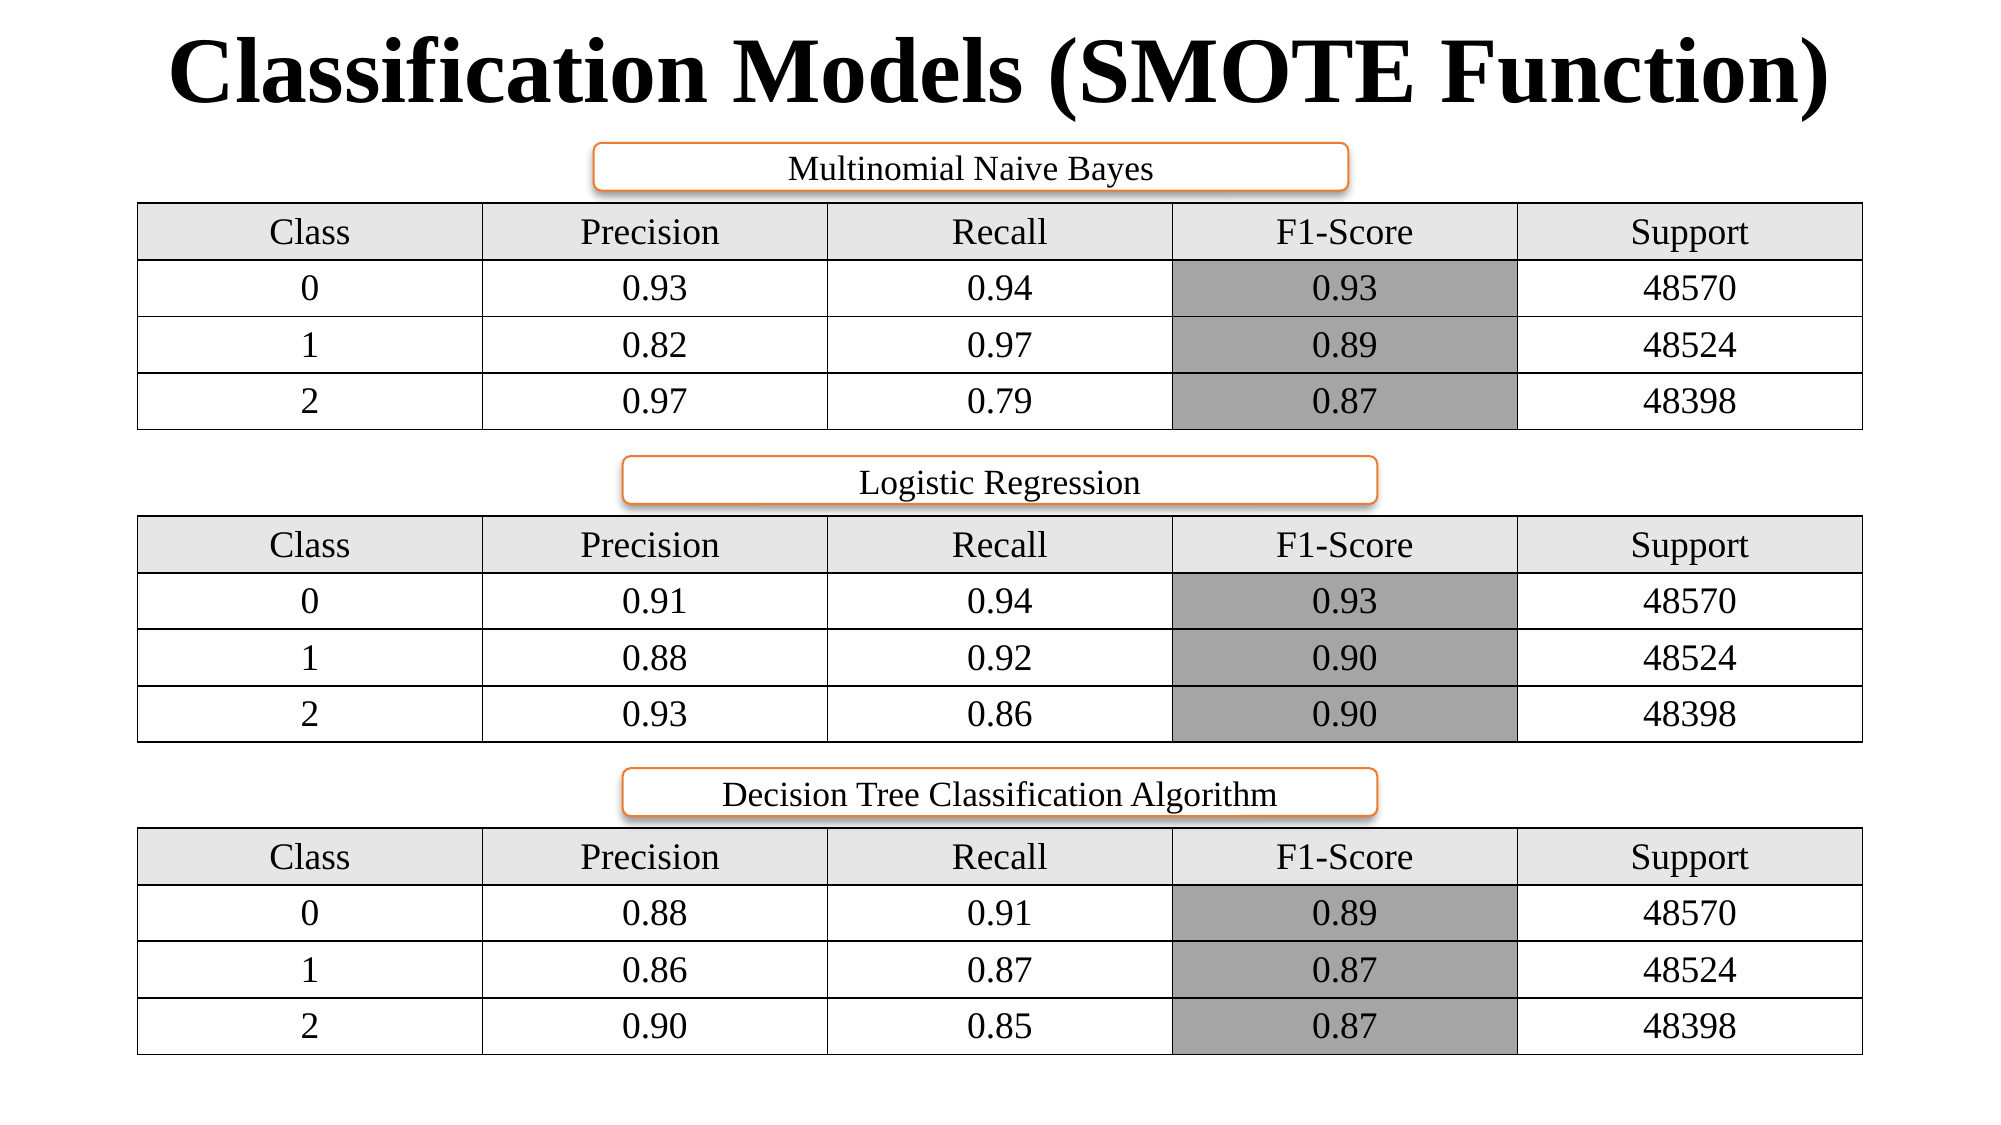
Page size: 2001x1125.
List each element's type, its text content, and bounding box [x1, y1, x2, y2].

table_cell 0.86 [828, 687, 1172, 741]
table_cell 1 [138, 630, 482, 685]
table_cell 48398 [1518, 687, 1862, 741]
table_header Recall [828, 829, 1172, 884]
text_box Multinomial Naive Bayes [592, 141, 1350, 192]
table_header Precision [483, 829, 827, 884]
table_cell 0.93 [483, 261, 827, 316]
table_cell 0.89 [1173, 886, 1517, 940]
table_cell 0 [138, 886, 482, 940]
table_cell 48398 [1518, 999, 1862, 1054]
table_header Precision [483, 517, 827, 572]
table_cell 0.89 [1173, 317, 1517, 372]
table_cell 0 [138, 261, 482, 316]
table_cell 48570 [1518, 886, 1862, 940]
table_header F1-Score [1173, 829, 1517, 884]
table_cell 2 [138, 999, 482, 1054]
table_cell 1 [138, 317, 482, 372]
title Classification Models (SMOTE Function) [137, 25, 1863, 119]
table_cell 0.87 [828, 942, 1172, 997]
table_cell 48524 [1518, 317, 1862, 372]
table_header F1-Score [1173, 204, 1517, 259]
table_cell 0.97 [483, 374, 827, 429]
table_cell 2 [138, 374, 482, 429]
table_cell 0.87 [1173, 942, 1517, 997]
table_cell 0.88 [483, 886, 827, 940]
table_header Support [1518, 829, 1862, 884]
table_cell 0.91 [483, 574, 827, 628]
table_cell 0.93 [483, 687, 827, 741]
table_cell 48570 [1518, 574, 1862, 628]
table_header Support [1518, 517, 1862, 572]
table_cell 0.82 [483, 317, 827, 372]
table_cell 48398 [1518, 374, 1862, 429]
table_cell 0.87 [1173, 999, 1517, 1054]
table_header Recall [828, 204, 1172, 259]
text_box Decision Tree Classification Algorithm [621, 767, 1379, 818]
table_header Class [138, 204, 482, 259]
table_cell 48524 [1518, 630, 1862, 685]
table_cell 0.93 [1173, 261, 1517, 316]
table_cell 0 [138, 574, 482, 628]
table_cell 0.93 [1173, 574, 1517, 628]
table_cell 0.90 [483, 999, 827, 1054]
table_cell 1 [138, 942, 482, 997]
table_cell 0.94 [828, 574, 1172, 628]
table_cell 0.97 [828, 317, 1172, 372]
table_cell 0.87 [1173, 374, 1517, 429]
table_cell 0.90 [1173, 687, 1517, 741]
table_cell 0.79 [828, 374, 1172, 429]
table_cell 0.94 [828, 261, 1172, 316]
text_box Logistic Regression [621, 455, 1379, 506]
table_header Class [138, 517, 482, 572]
table_cell 48570 [1518, 261, 1862, 316]
table_header Class [138, 829, 482, 884]
table_cell 48524 [1518, 942, 1862, 997]
table_header Precision [483, 204, 827, 259]
table_cell 0.90 [1173, 630, 1517, 685]
table_cell 2 [138, 687, 482, 741]
table_cell 0.85 [828, 999, 1172, 1054]
table_header Recall [828, 517, 1172, 572]
table_cell 0.91 [828, 886, 1172, 940]
table_header Support [1518, 204, 1862, 259]
table_cell 0.92 [828, 630, 1172, 685]
table_cell 0.88 [483, 630, 827, 685]
table_header F1-Score [1173, 517, 1517, 572]
table_cell 0.86 [483, 942, 827, 997]
